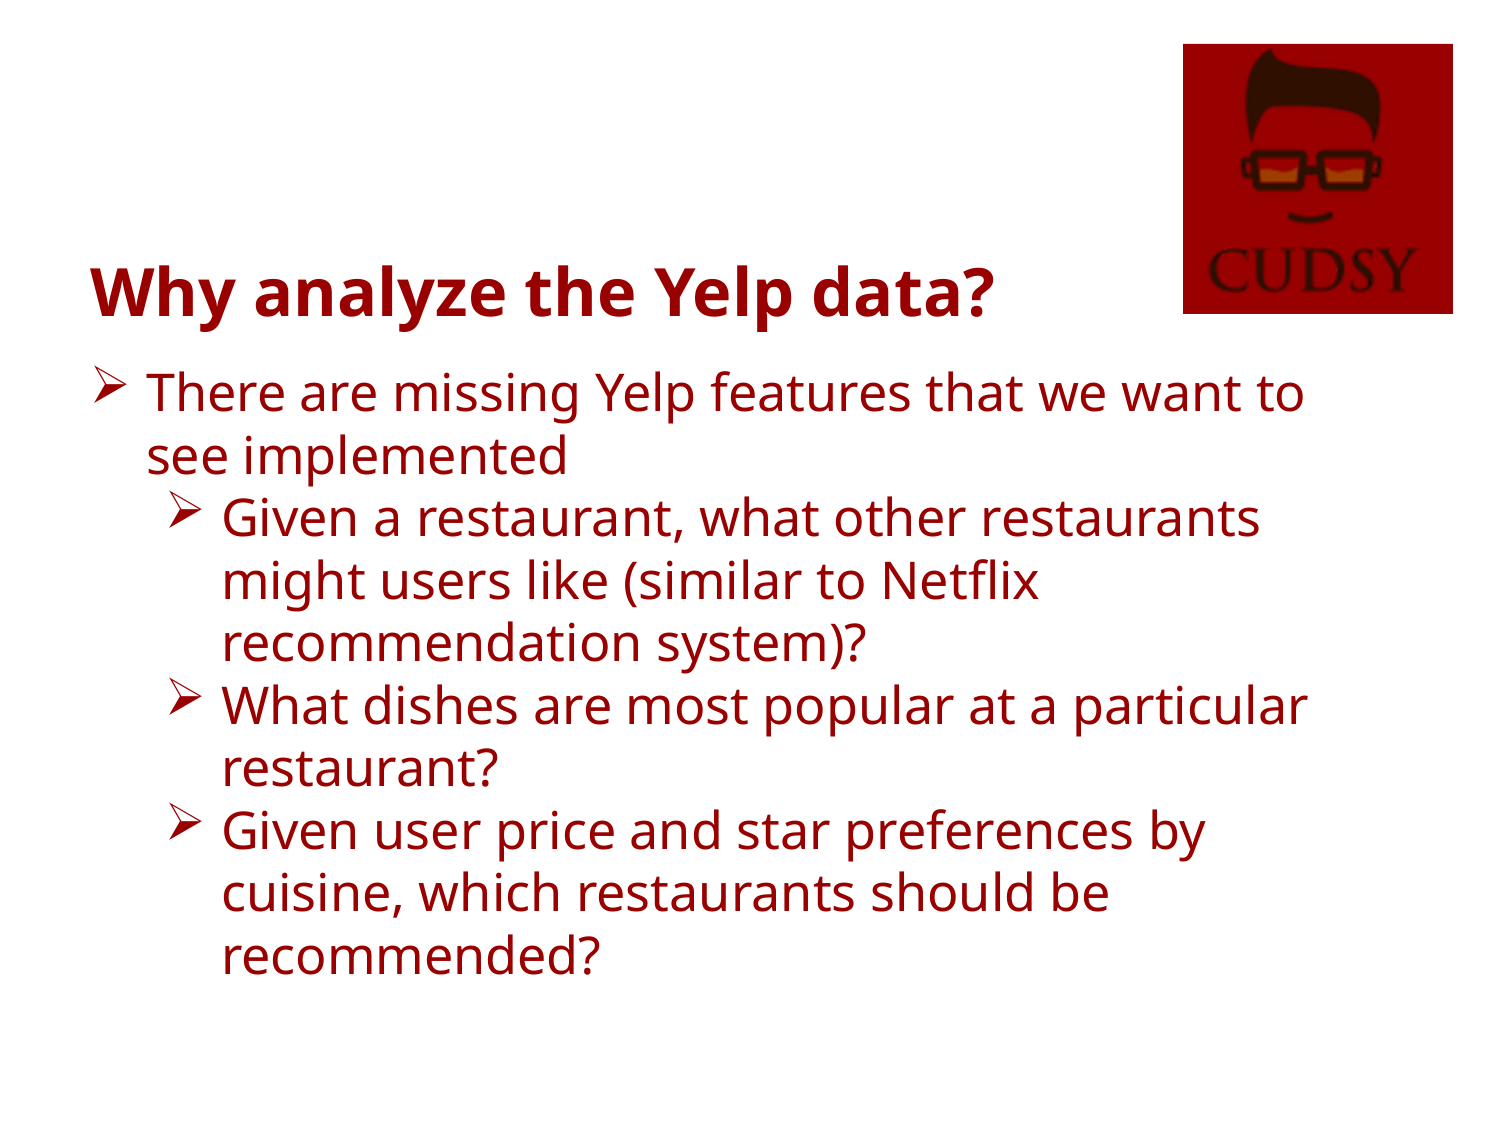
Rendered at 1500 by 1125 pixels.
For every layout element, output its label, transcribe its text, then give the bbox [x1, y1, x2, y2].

title Why analyze the Yelp data? [75, 149, 1143, 338]
picture [1188, 35, 1477, 323]
text_box There are missing Yelp features that we want to see implemented Given a restaurant, what other restaurants might users like (similar to Netflix recommendation system)? What dishes are most popular at a particular restaurant? Given user price and star preferences by cuisine, which restaurants should be recommended? [75, 352, 1391, 992]
